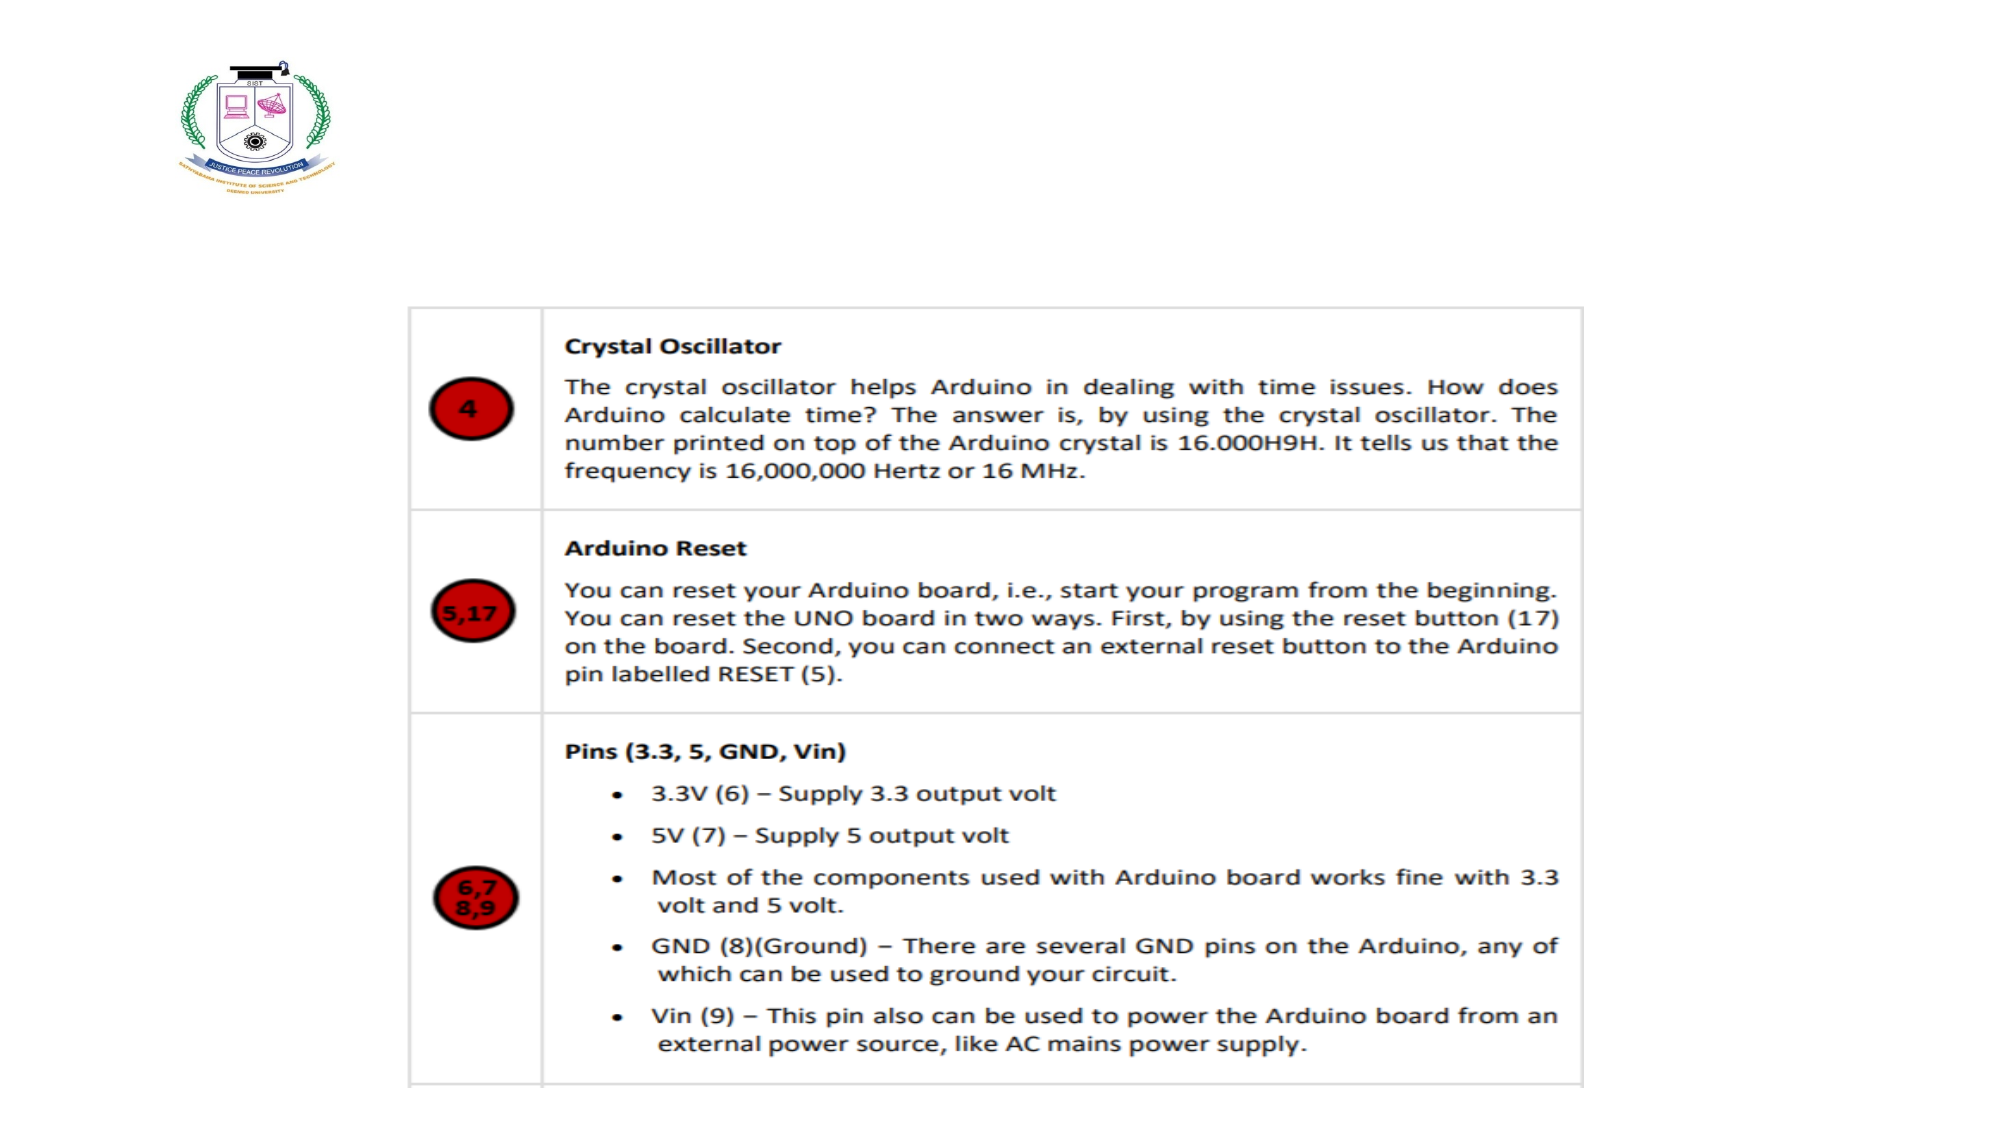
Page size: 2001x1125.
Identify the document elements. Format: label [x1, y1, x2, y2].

picture [175, 57, 340, 198]
list [395, 299, 1585, 1088]
